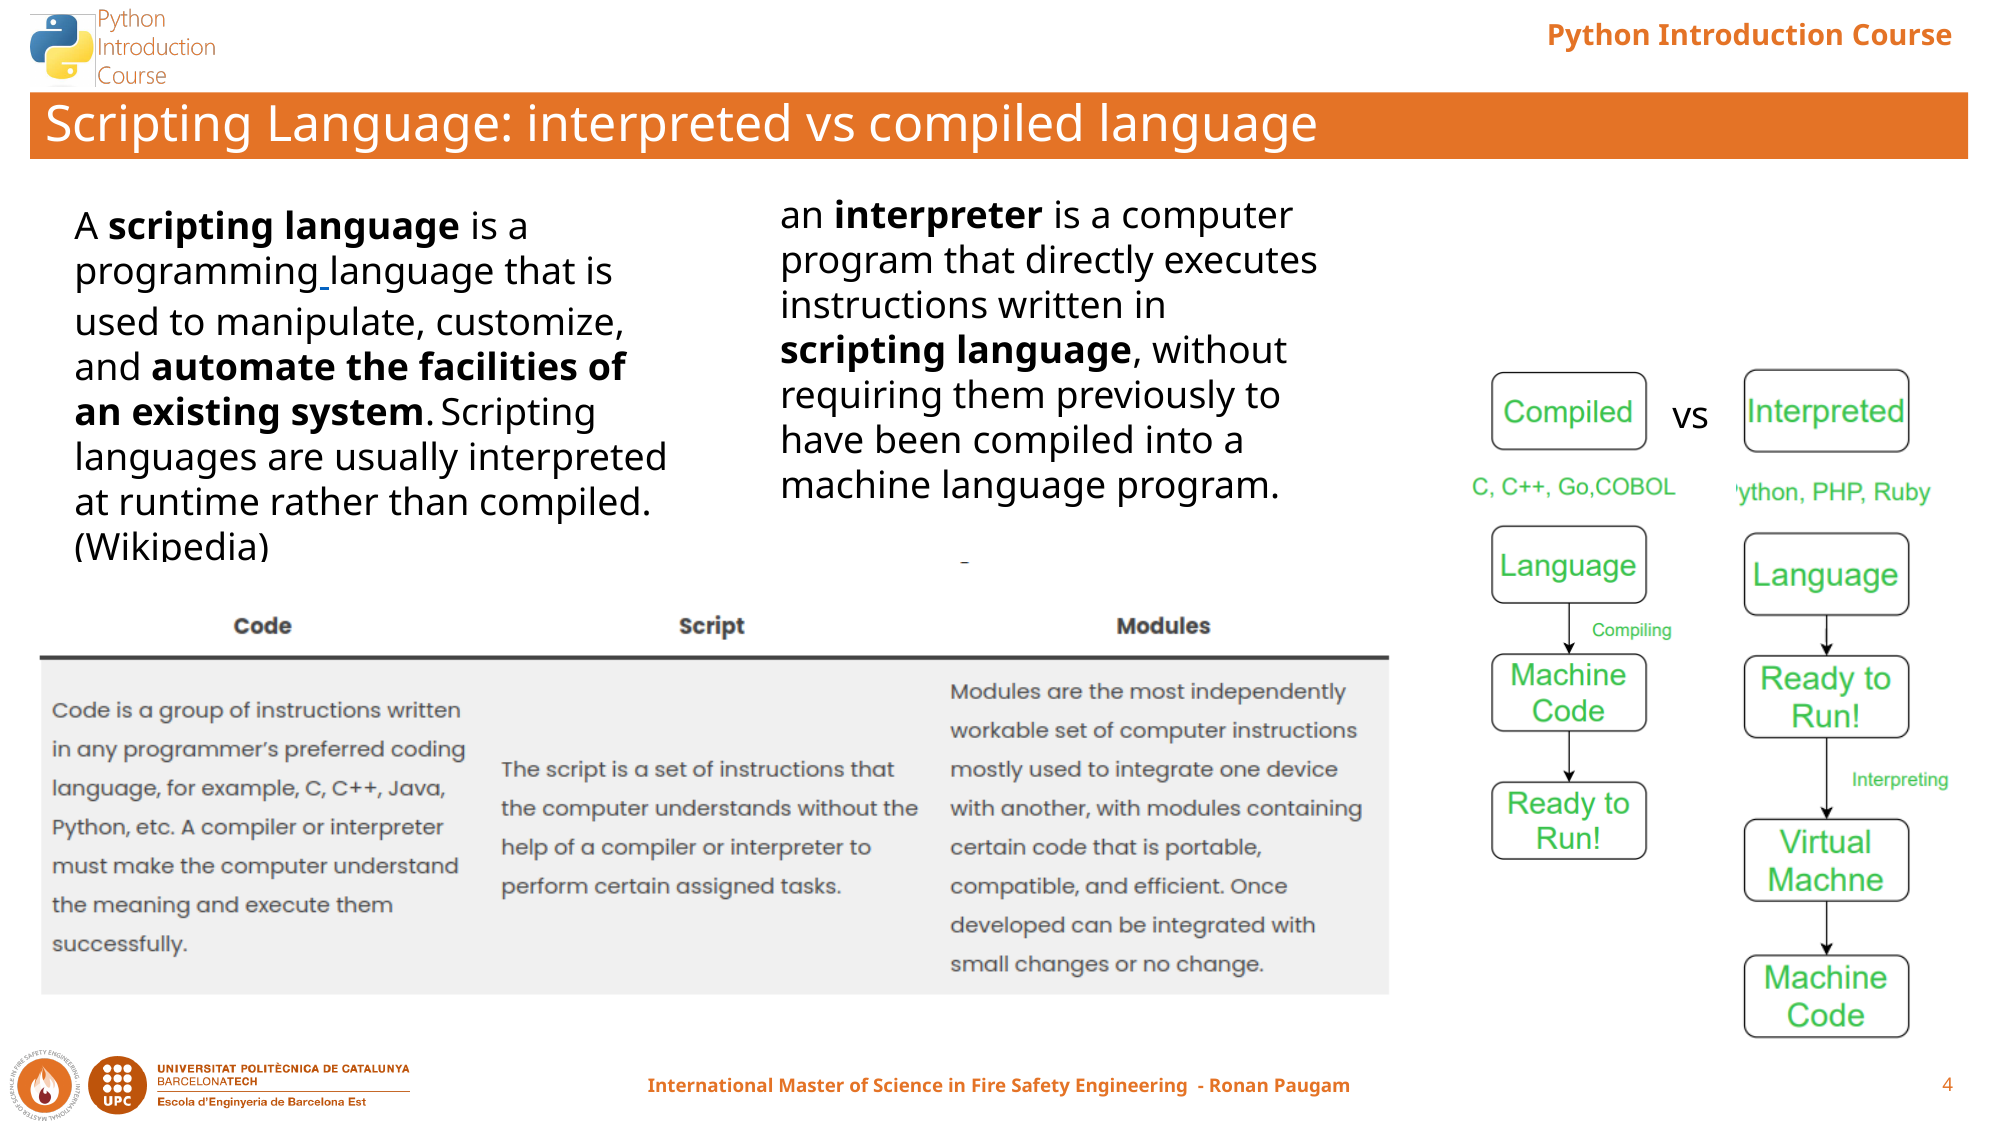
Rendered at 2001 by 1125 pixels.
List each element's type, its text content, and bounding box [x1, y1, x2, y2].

footer International Master of Science in Fire Safety Engineering - Ronan Paugam [625, 1067, 1373, 1104]
picture [30, 0, 237, 92]
slide_number 4 [1828, 1067, 1969, 1104]
picture [1434, 350, 1972, 1062]
text_box A scripting language is a programming language that is used to manipulate, customize, and automate the facilities of an existing system. Scripting languages are usually interpreted at runtime rather than compiled. (Wikipedia) [59, 194, 693, 562]
title Scripting Language: interpreted vs compiled language [30, 92, 1969, 159]
picture [17, 562, 1418, 1012]
picture [9, 1050, 80, 1121]
text_box an interpreter is a computer program that directly executes instructions written in scripting language, without requiring them previously to have been compiled into a machine language program. [765, 183, 1335, 514]
